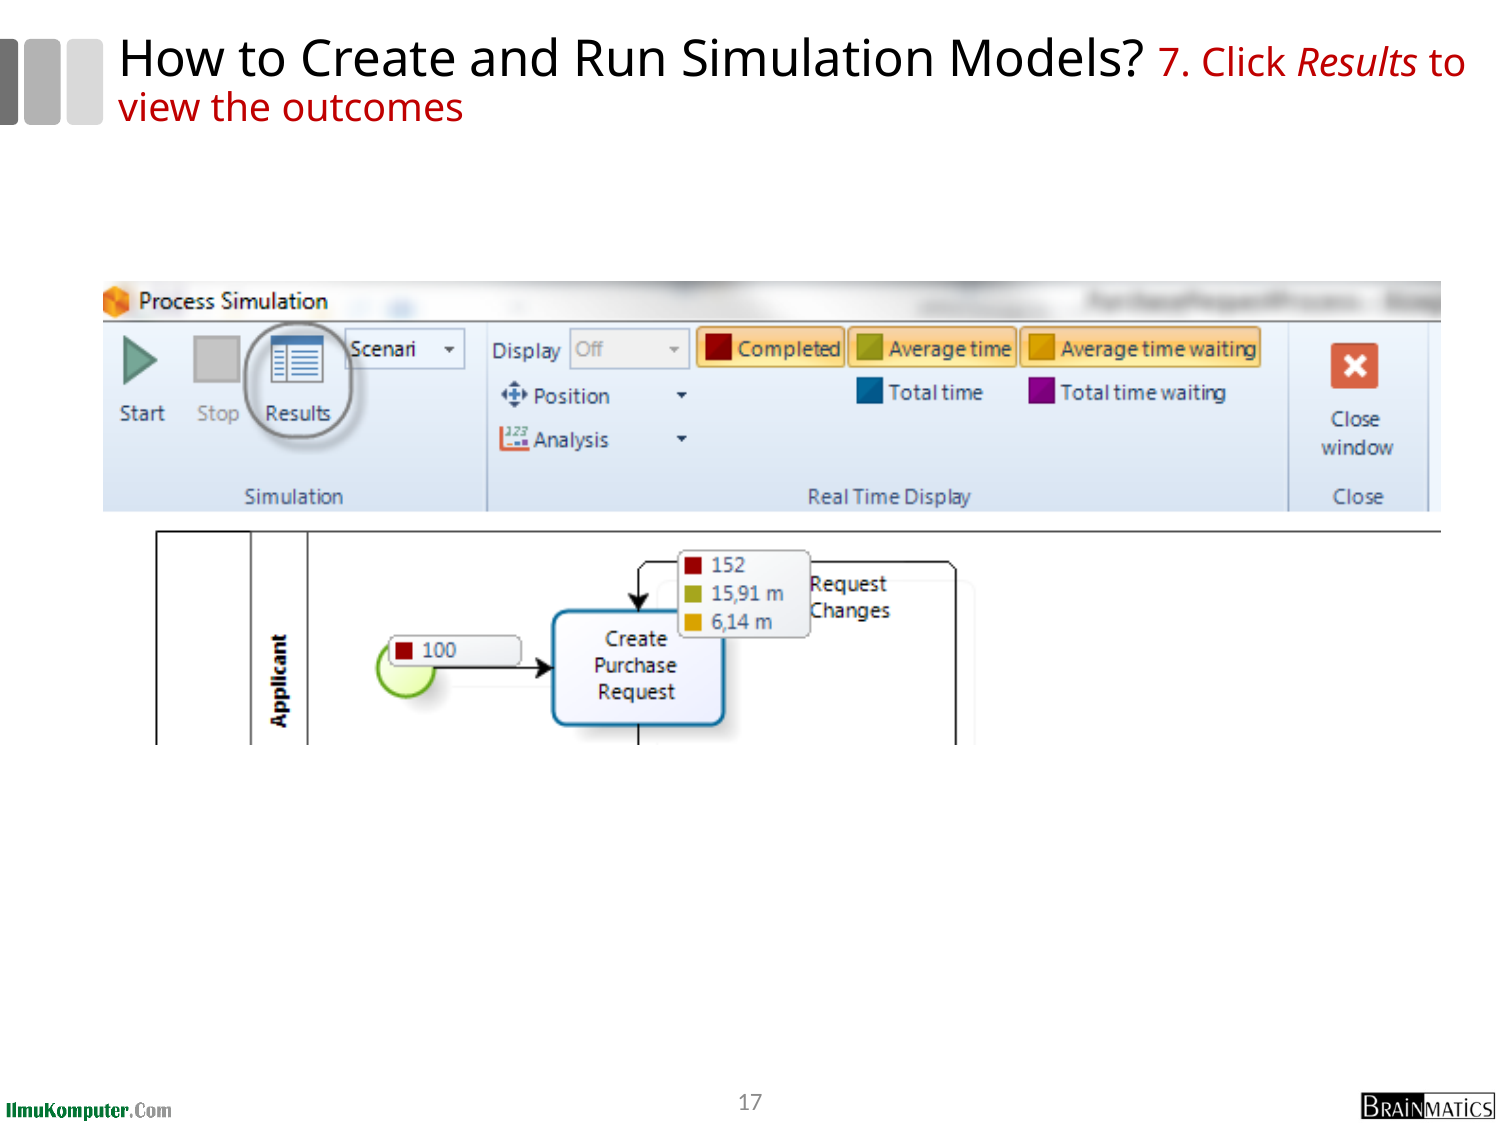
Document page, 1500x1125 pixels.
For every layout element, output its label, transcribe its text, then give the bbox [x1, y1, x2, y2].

title How to Create and Run Simulation Models? 7. Click Results to view the outcomes [103, 24, 1498, 138]
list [103, 281, 1441, 745]
picture [1358, 1089, 1498, 1123]
picture [4, 1095, 173, 1125]
slide_number 17 [581, 1074, 919, 1125]
